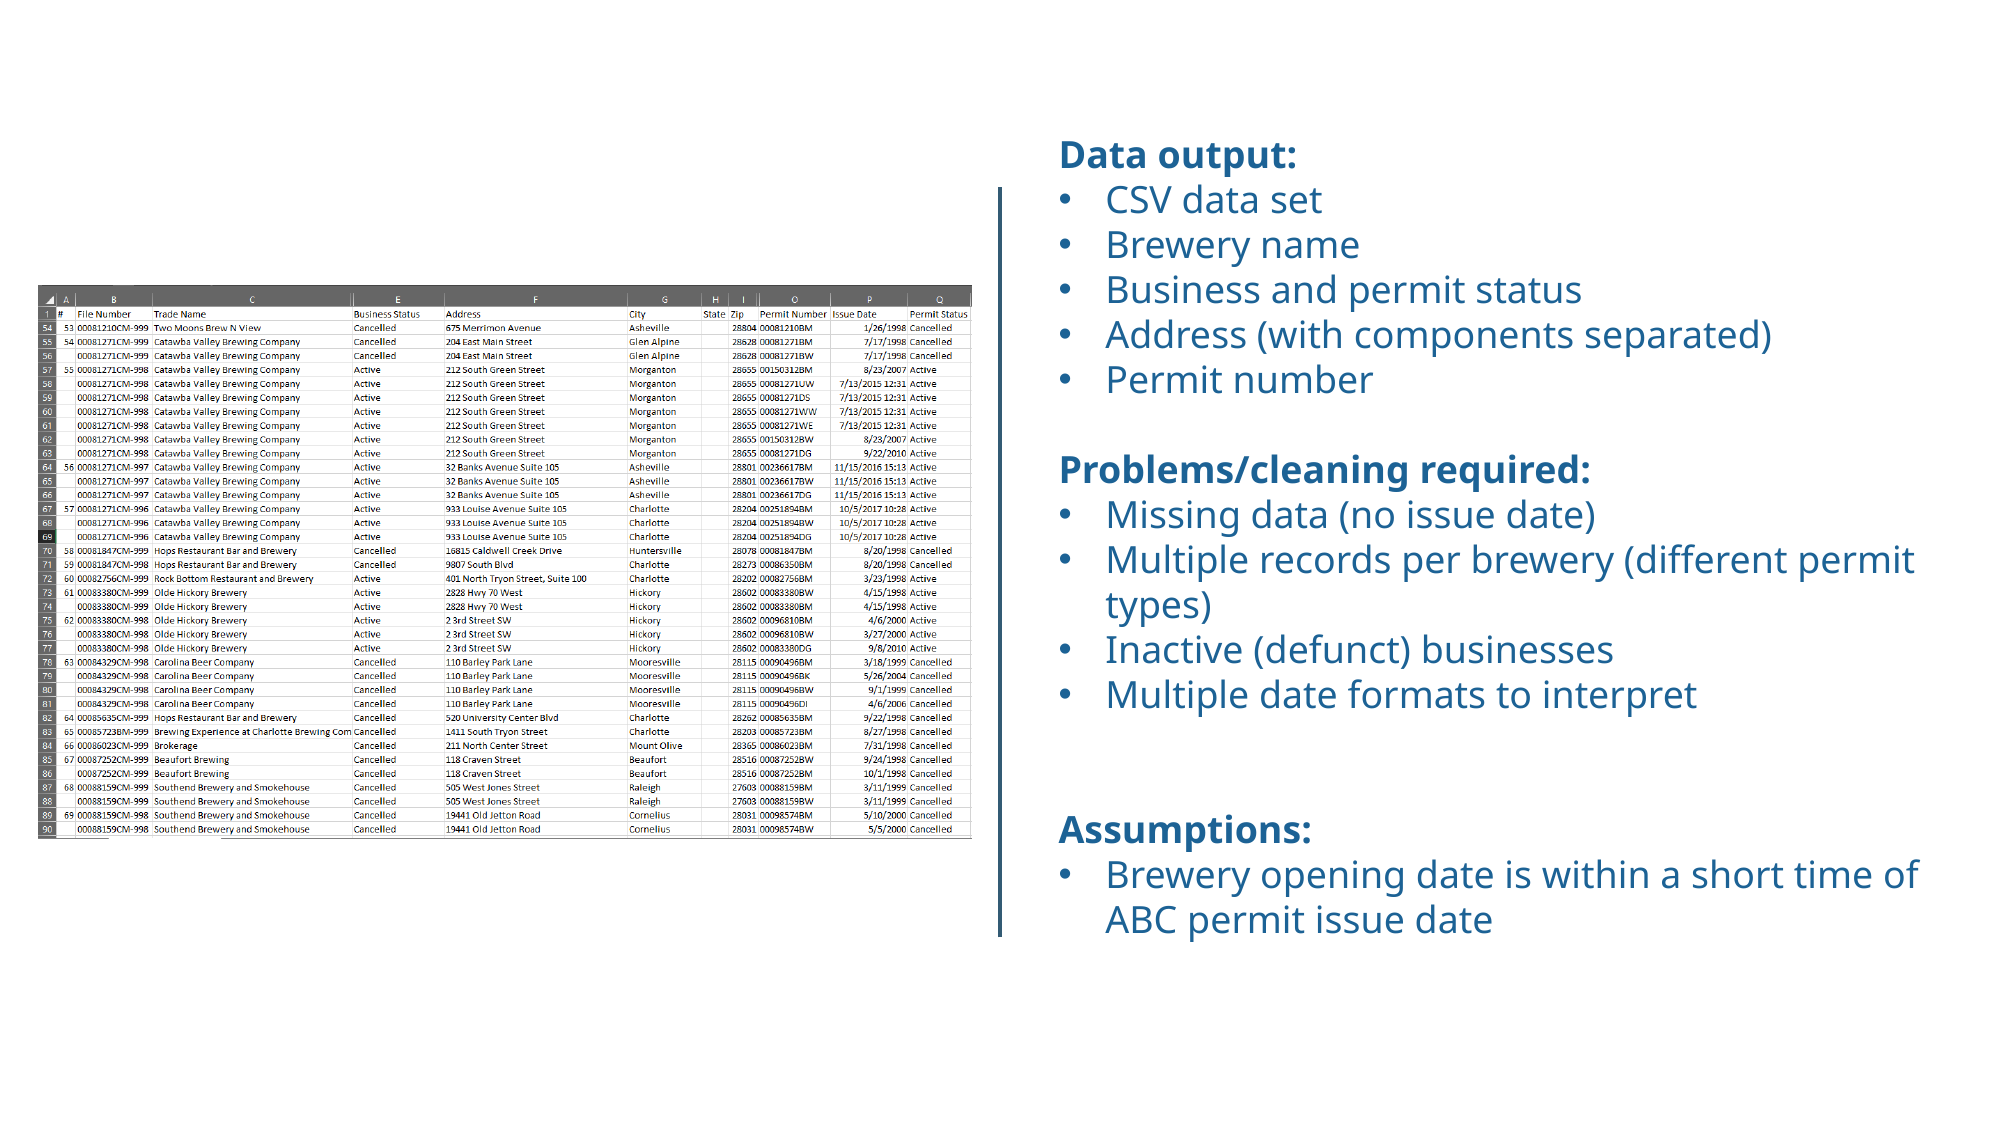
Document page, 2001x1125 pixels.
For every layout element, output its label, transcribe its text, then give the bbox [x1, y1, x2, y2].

text_box Data output: CSV data set Brewery name Business and permit status Address (with components separated) Permit number Problems/cleaning required: Missing data (no issue date) Multiple records per brewery (different permit types) Inactive (defunct) businesses Multiple date formats to interpret Assumptions: Brewery opening date is within a short time of ABC permit issue date [1043, 123, 1973, 1083]
picture [38, 285, 973, 840]
